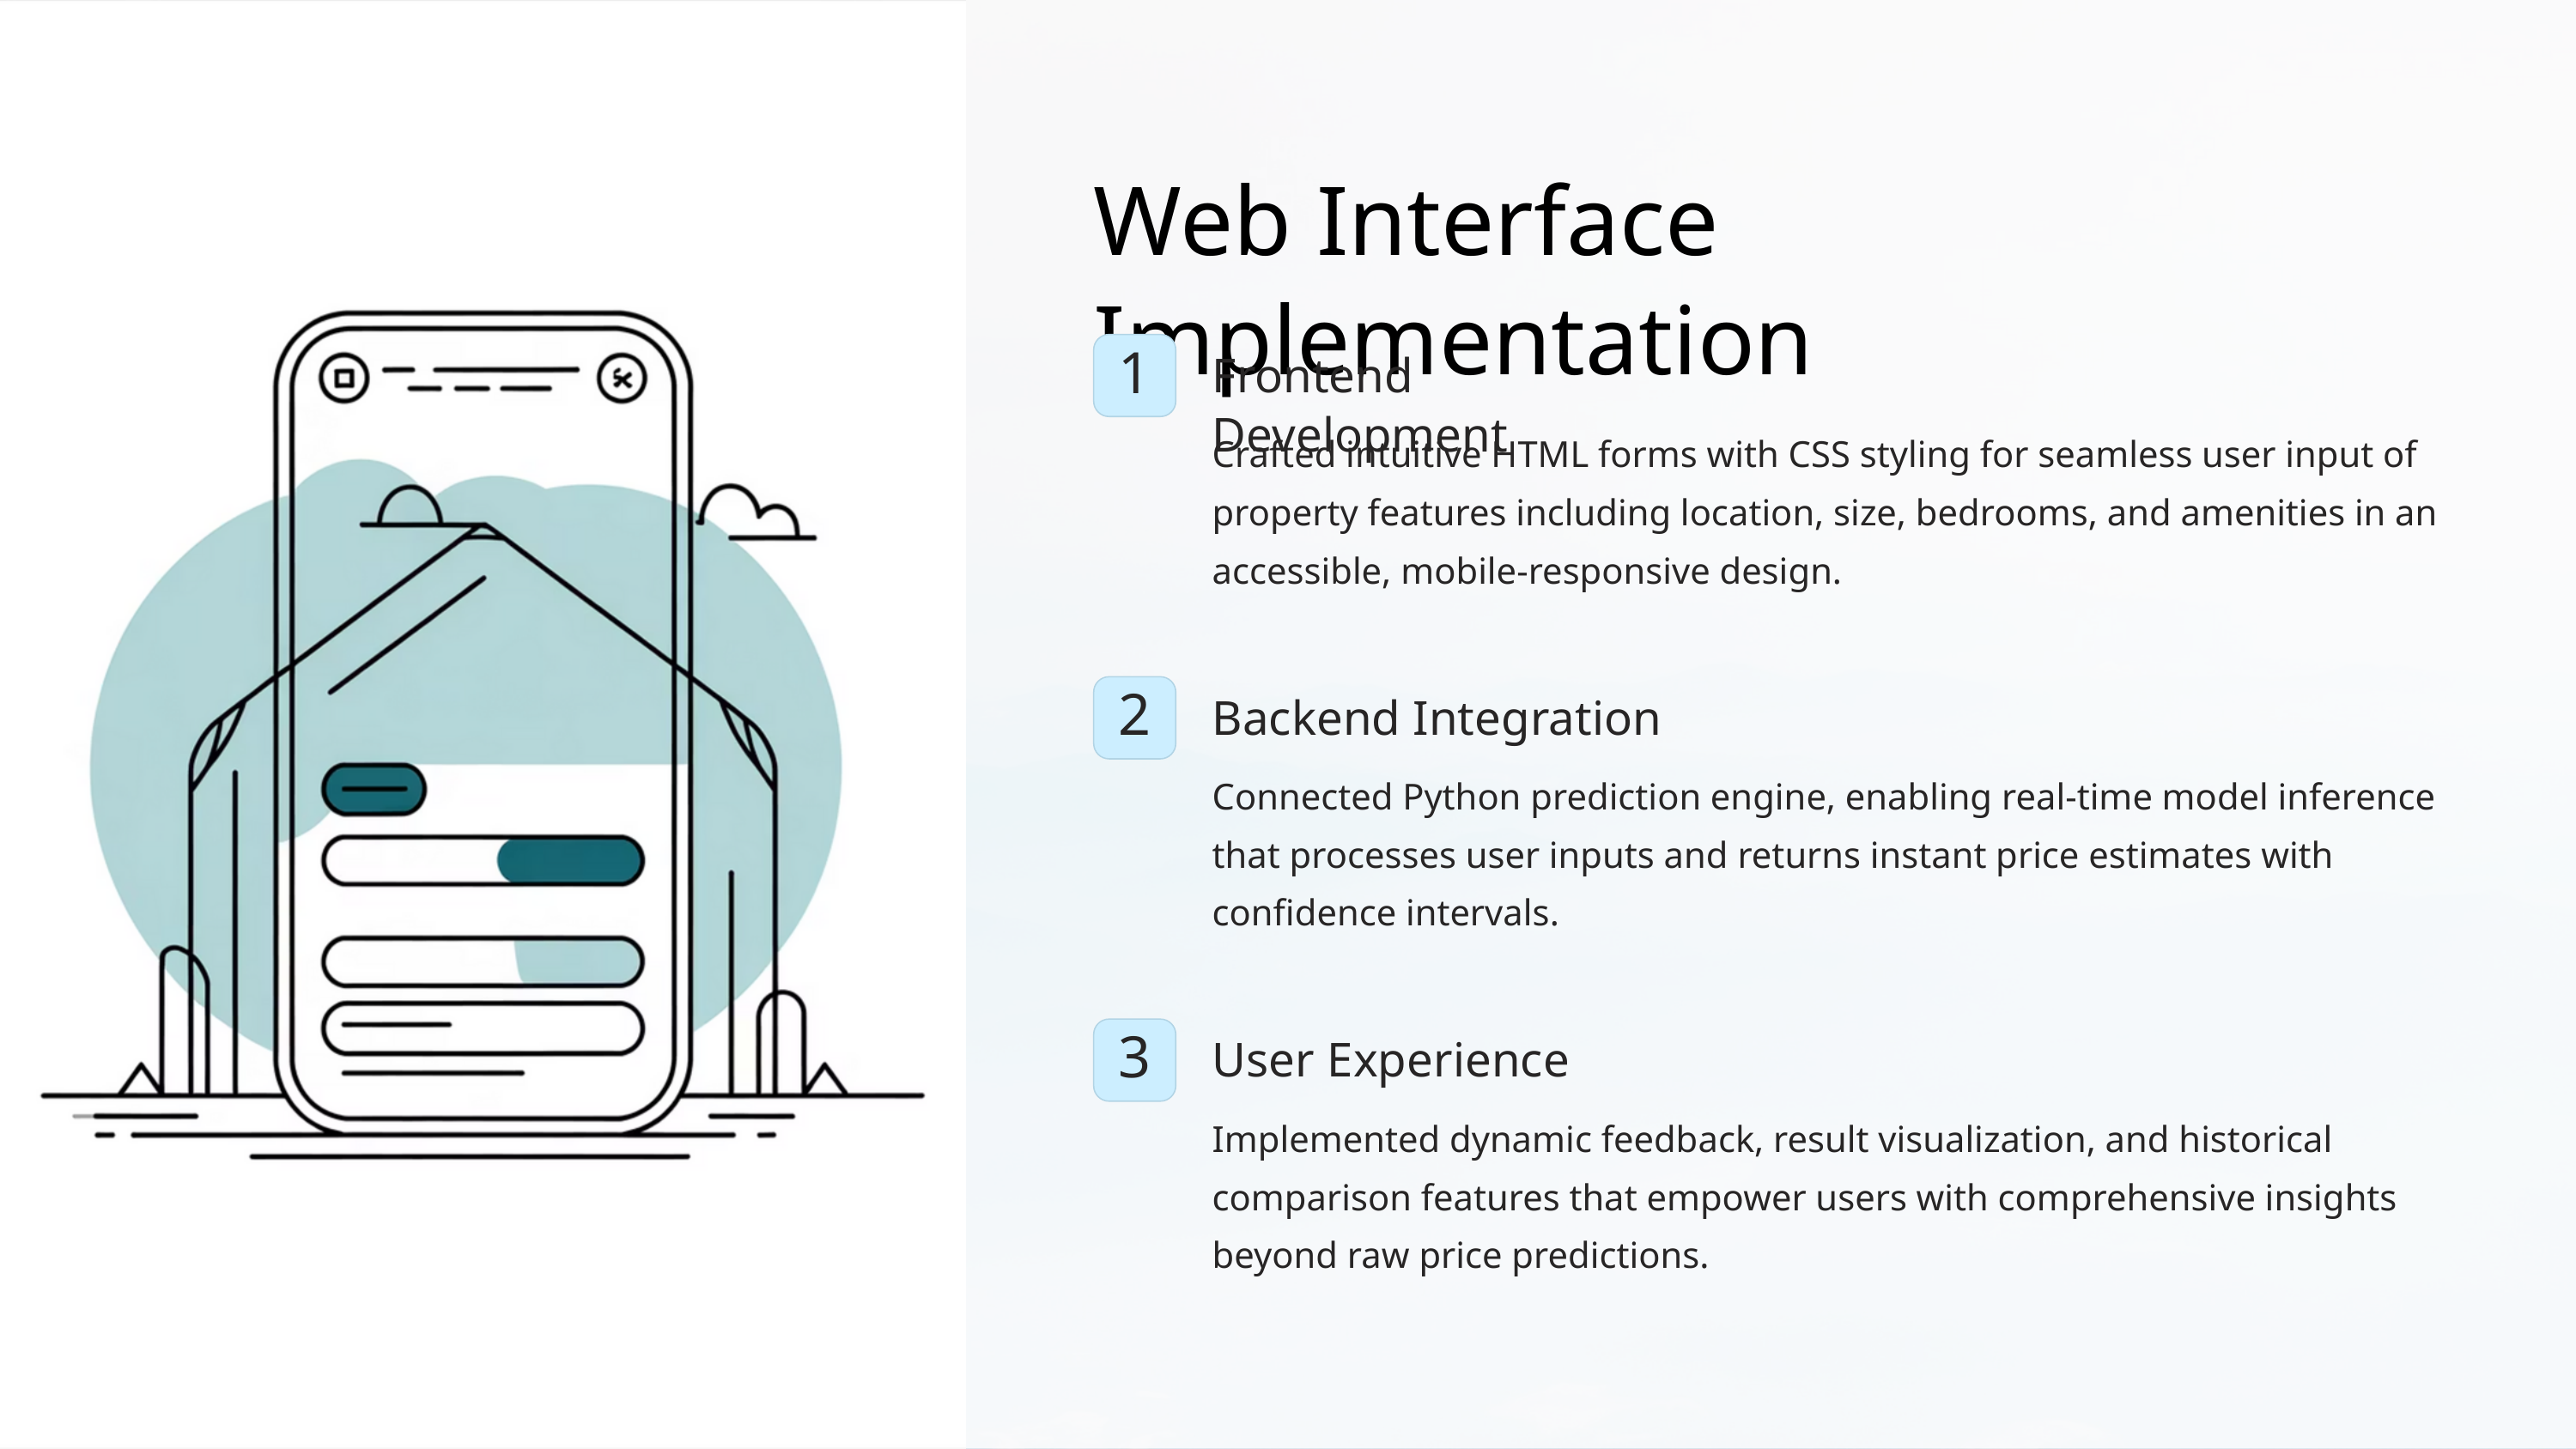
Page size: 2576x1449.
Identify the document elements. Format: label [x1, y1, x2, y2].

text_box [1092, 676, 1177, 760]
text_box [0, 0, 967, 1449]
text_box [1092, 333, 1177, 418]
text_box [967, 0, 2576, 1449]
text_box [1092, 1018, 1177, 1102]
